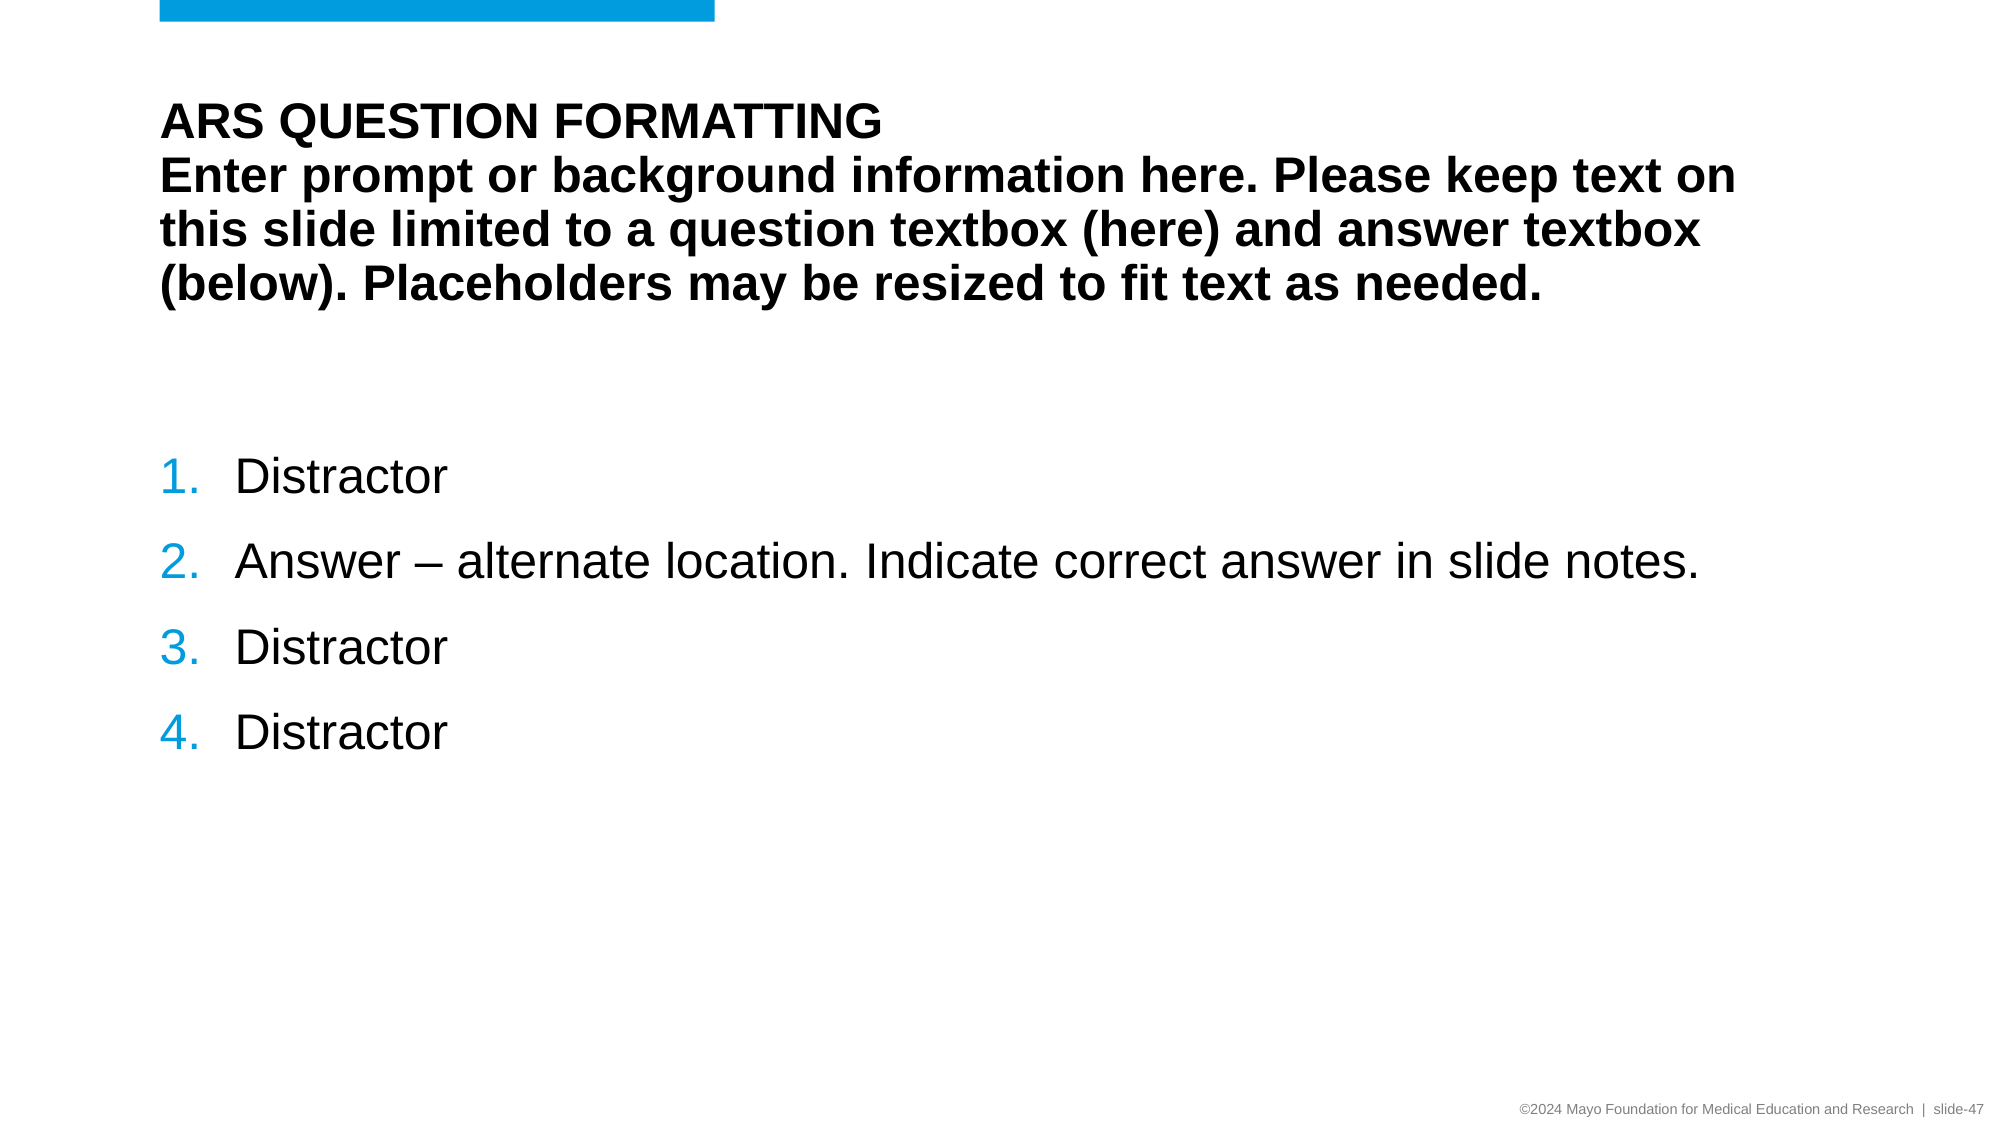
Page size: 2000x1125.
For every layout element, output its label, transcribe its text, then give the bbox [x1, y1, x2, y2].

title ARS QUESTION FORMATTING Enter prompt or background information here. Please keep text on this slide limited to a question textbox (here) and answer textbox (below). Placeholders may be resized to fit text as needed. [159, 87, 1800, 358]
list Distractor Answer – alternate location. Indicate correct answer in slide notes. Distractor Distractor [159, 450, 1800, 986]
